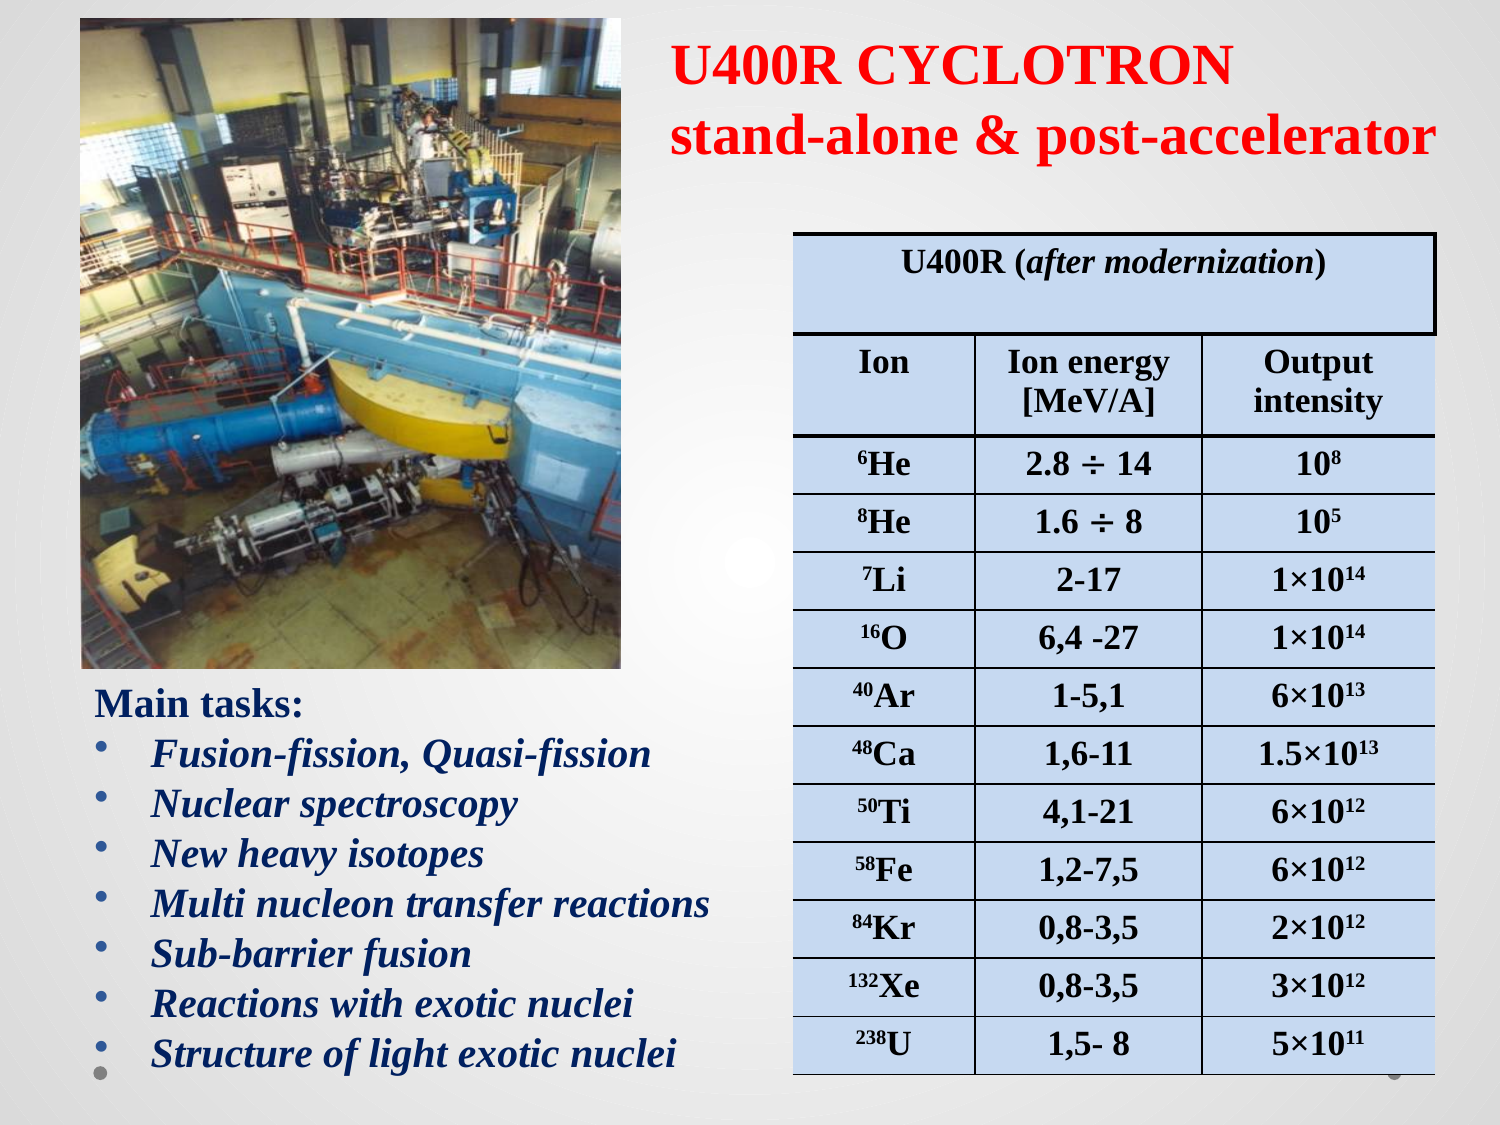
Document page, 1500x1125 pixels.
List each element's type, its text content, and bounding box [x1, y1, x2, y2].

table_cell 6×1013 [1203, 669, 1435, 725]
table_cell 6×1012 [1203, 843, 1435, 899]
table_cell 1,2-7,5 [976, 843, 1201, 899]
table_cell 2×1012 [1203, 901, 1435, 957]
text_box U400R CYCLOTRON stand-alone & post-accelerator [655, 18, 1489, 174]
table_cell 1,6-11 [976, 727, 1201, 783]
table_cell 1.5×1013 [1203, 727, 1435, 783]
table_cell 6×1012 [1203, 785, 1435, 841]
table_cell 16O [793, 611, 974, 667]
table_cell 7Li [793, 553, 974, 609]
table_cell 8He [793, 495, 974, 551]
table_cell 3×1012 [1203, 959, 1435, 1016]
table_cell 40Ar [793, 669, 974, 725]
text_box Main tasks: Fusion-fission, Quasi-fission Nuclear spectroscopy New heavy isotopes Multi nucleon transfer reactions Sub-barrier fusion Reactions with exotic nuclei Structure of light exotic nuclei [79, 668, 726, 1084]
table_cell 4,1-21 [976, 785, 1201, 841]
table_cell Output intensity [1203, 336, 1435, 434]
table_header U400R (after modernization) [793, 236, 1433, 332]
table_cell 0,8-3,5 [976, 959, 1201, 1016]
table_cell Ion [793, 336, 974, 434]
table_cell 105 [1203, 495, 1435, 551]
table_cell 2-17 [976, 553, 1201, 609]
table_cell 50Ti [793, 785, 974, 841]
table_cell 0,8-3,5 [976, 901, 1201, 957]
table_cell 1×1014 [1203, 611, 1435, 667]
table_cell 2.8  14 [976, 438, 1201, 493]
table_cell 1.6  8 [976, 495, 1201, 551]
table_cell 238U [793, 1017, 974, 1074]
table_cell 6He [793, 438, 974, 493]
table_cell 5×1011 [1203, 1017, 1435, 1074]
table_cell Ion energy [MeV/A] [976, 336, 1201, 434]
picture [80, 18, 621, 669]
table_cell 48Ca [793, 727, 974, 783]
table_cell 132Xe [793, 959, 974, 1016]
table_cell 1,5- 8 [976, 1017, 1201, 1074]
table_cell 1-5,1 [976, 669, 1201, 725]
table_cell 58Fe [793, 843, 974, 899]
table_cell 84Kr [793, 901, 974, 957]
table_cell 1×1014 [1203, 553, 1435, 609]
table_cell 6,4 -27 [976, 611, 1201, 667]
table_cell 108 [1203, 438, 1435, 493]
